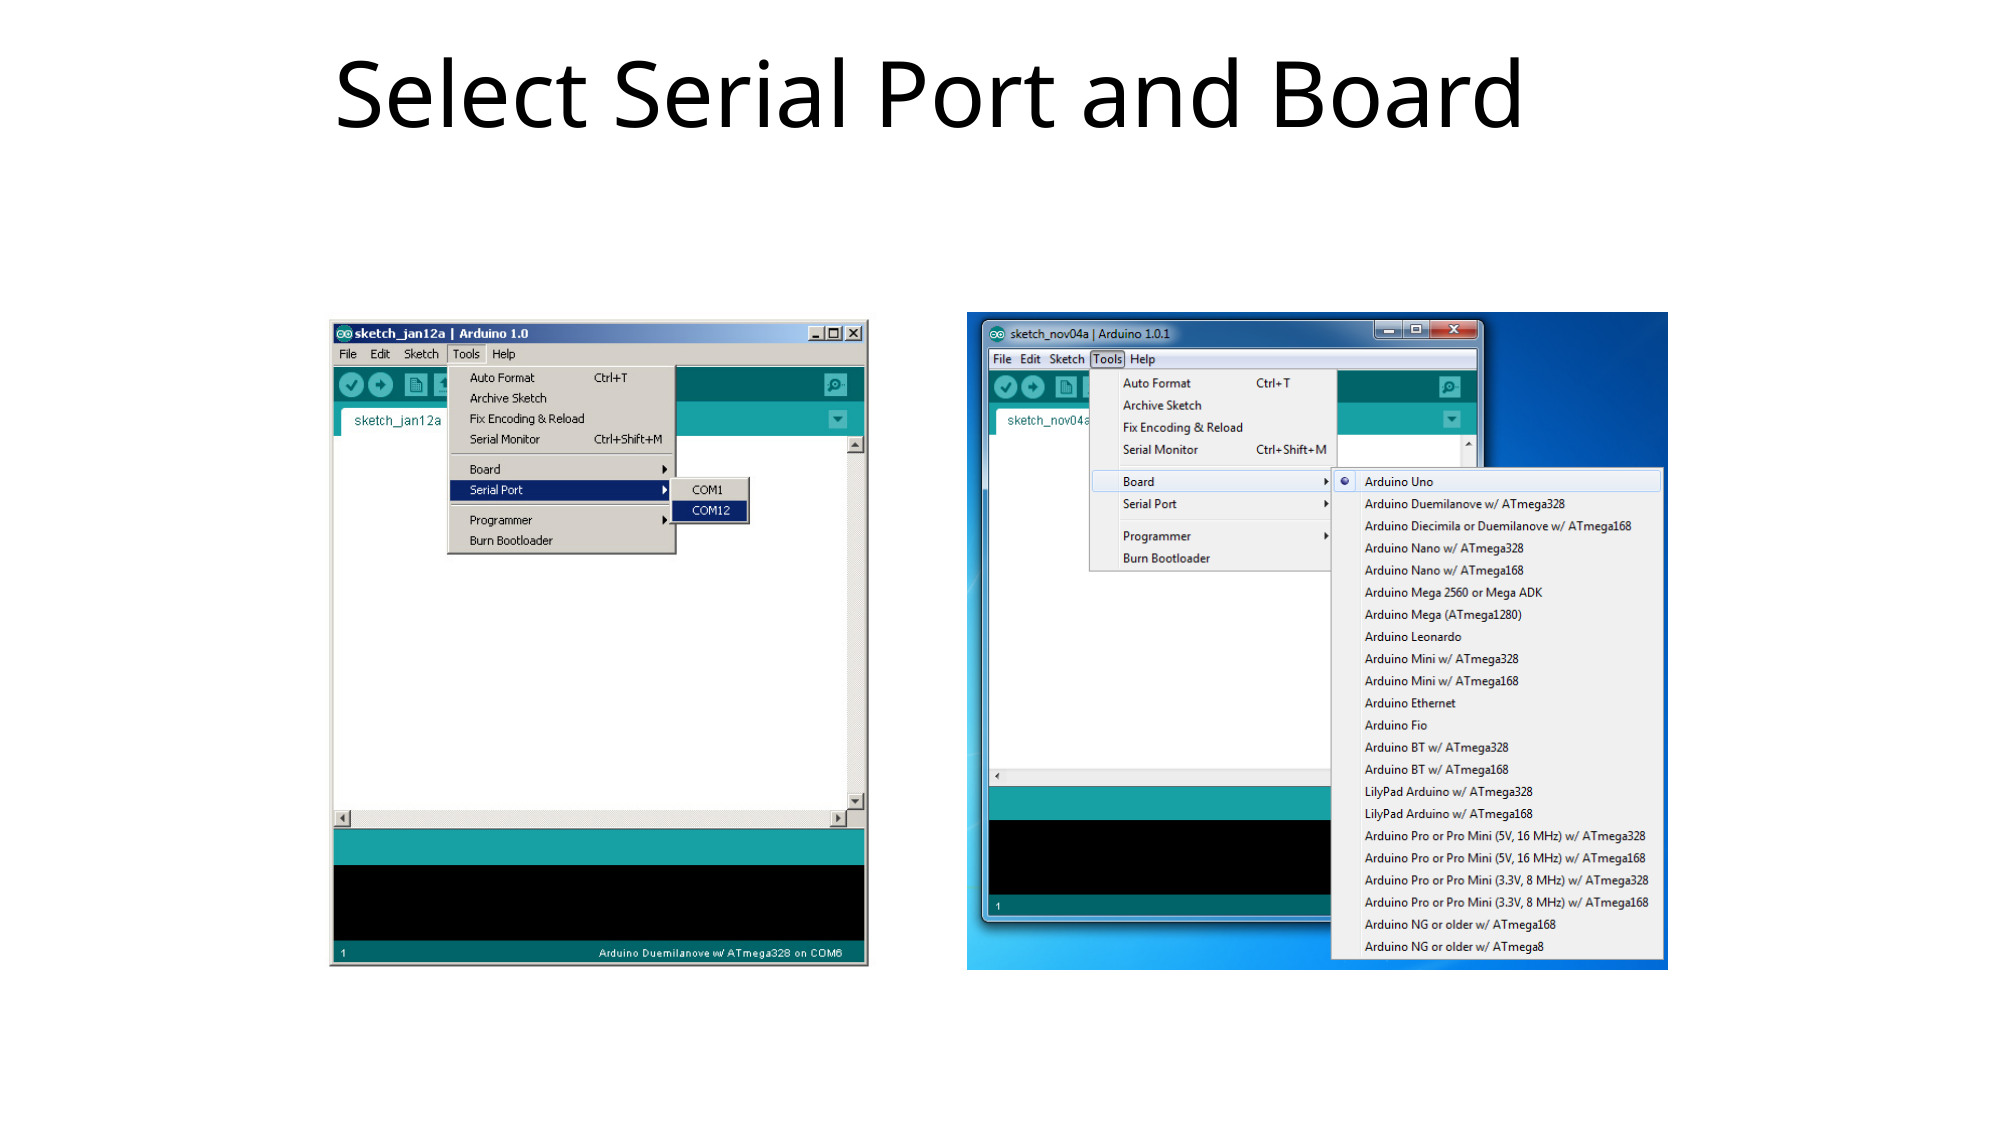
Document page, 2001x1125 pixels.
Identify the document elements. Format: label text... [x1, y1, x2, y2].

picture [324, 312, 1668, 974]
title Select Serial Port and Board [319, 3, 1670, 192]
